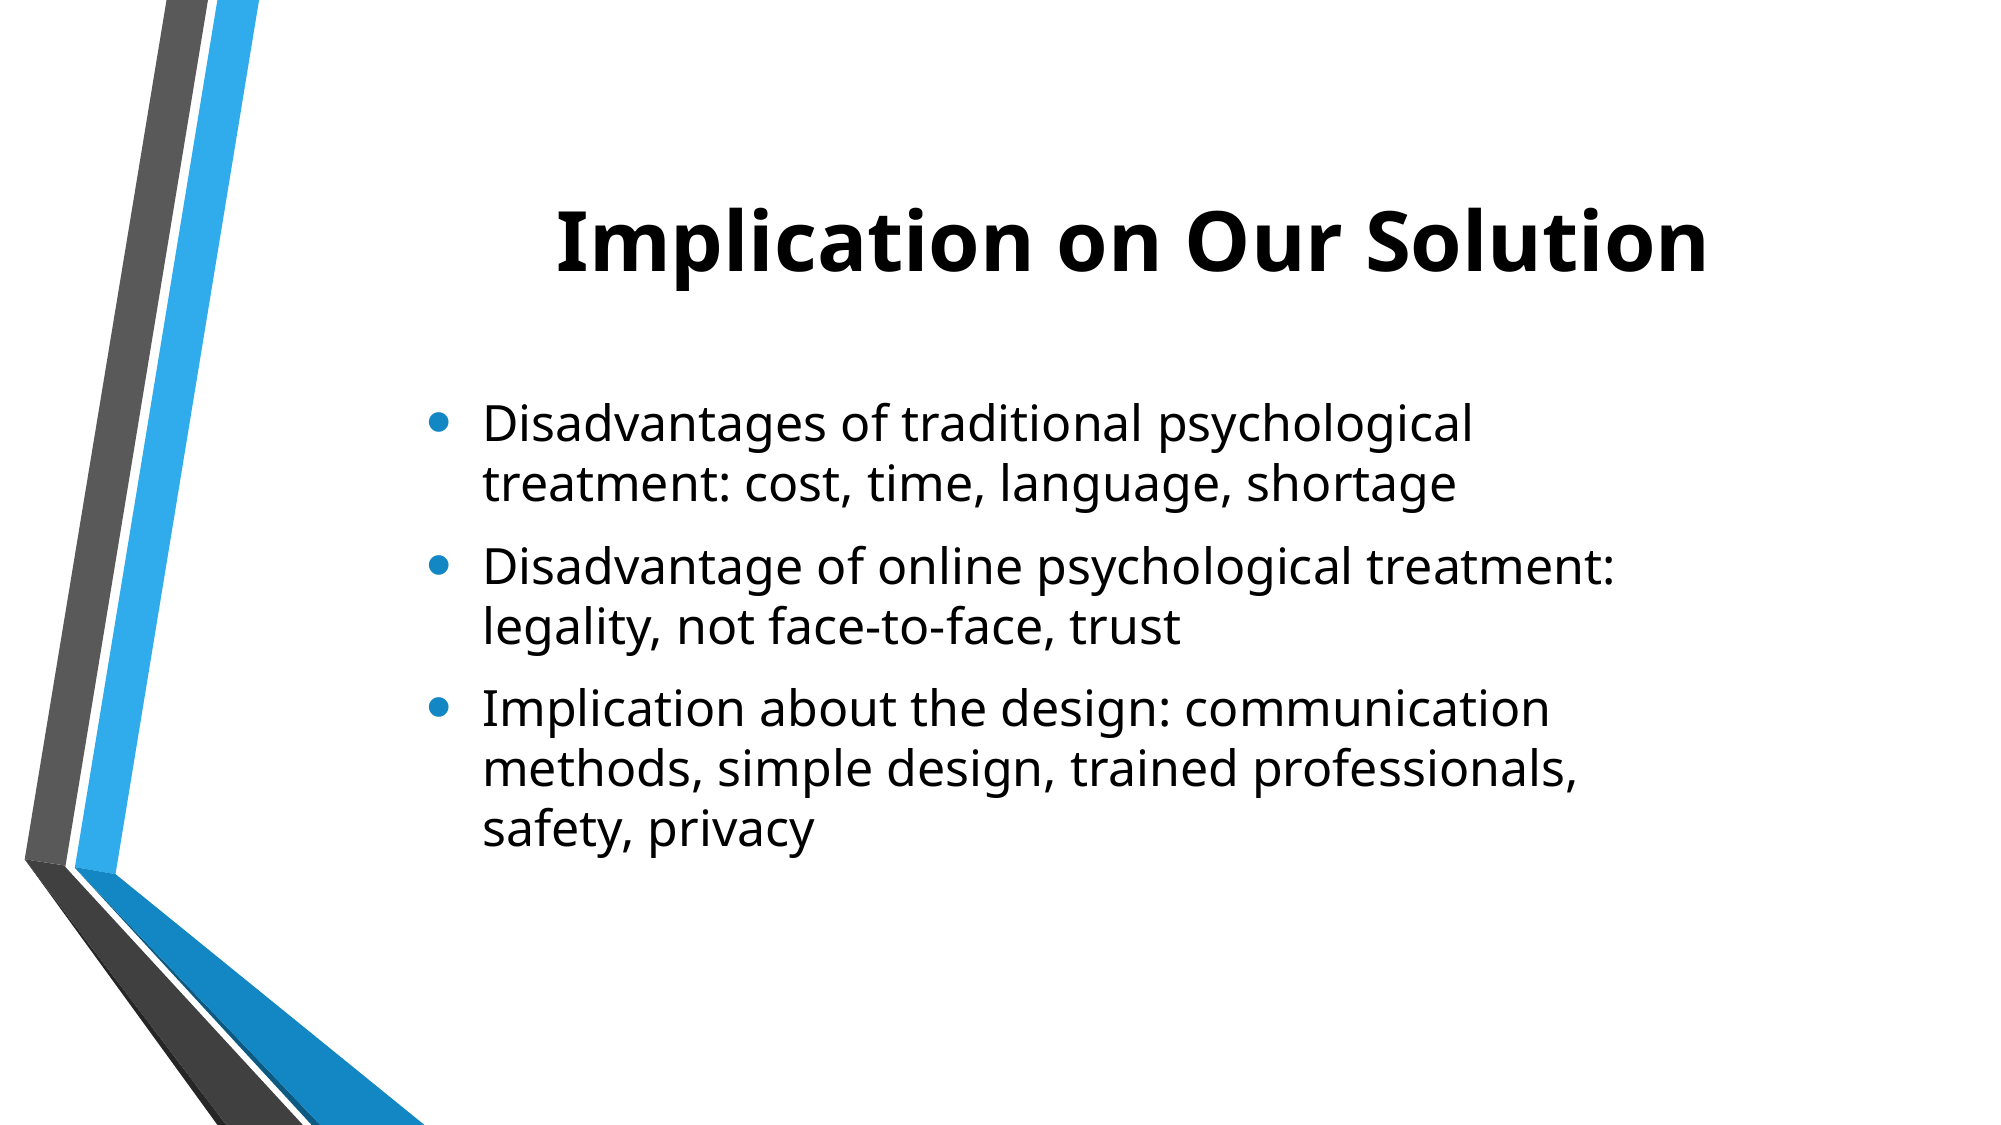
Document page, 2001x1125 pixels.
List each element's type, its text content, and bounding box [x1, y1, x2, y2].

text_box Implication on Our Solution [436, 180, 1832, 296]
text_box Disadvantages of traditional psychological treatment: cost, time, language, shortage Disadvantage of online psychological treatment: legality, not face-to-face, trust Implication about the design: communication methods, simple design, trained professionals, safety, privacy [410, 384, 1736, 868]
